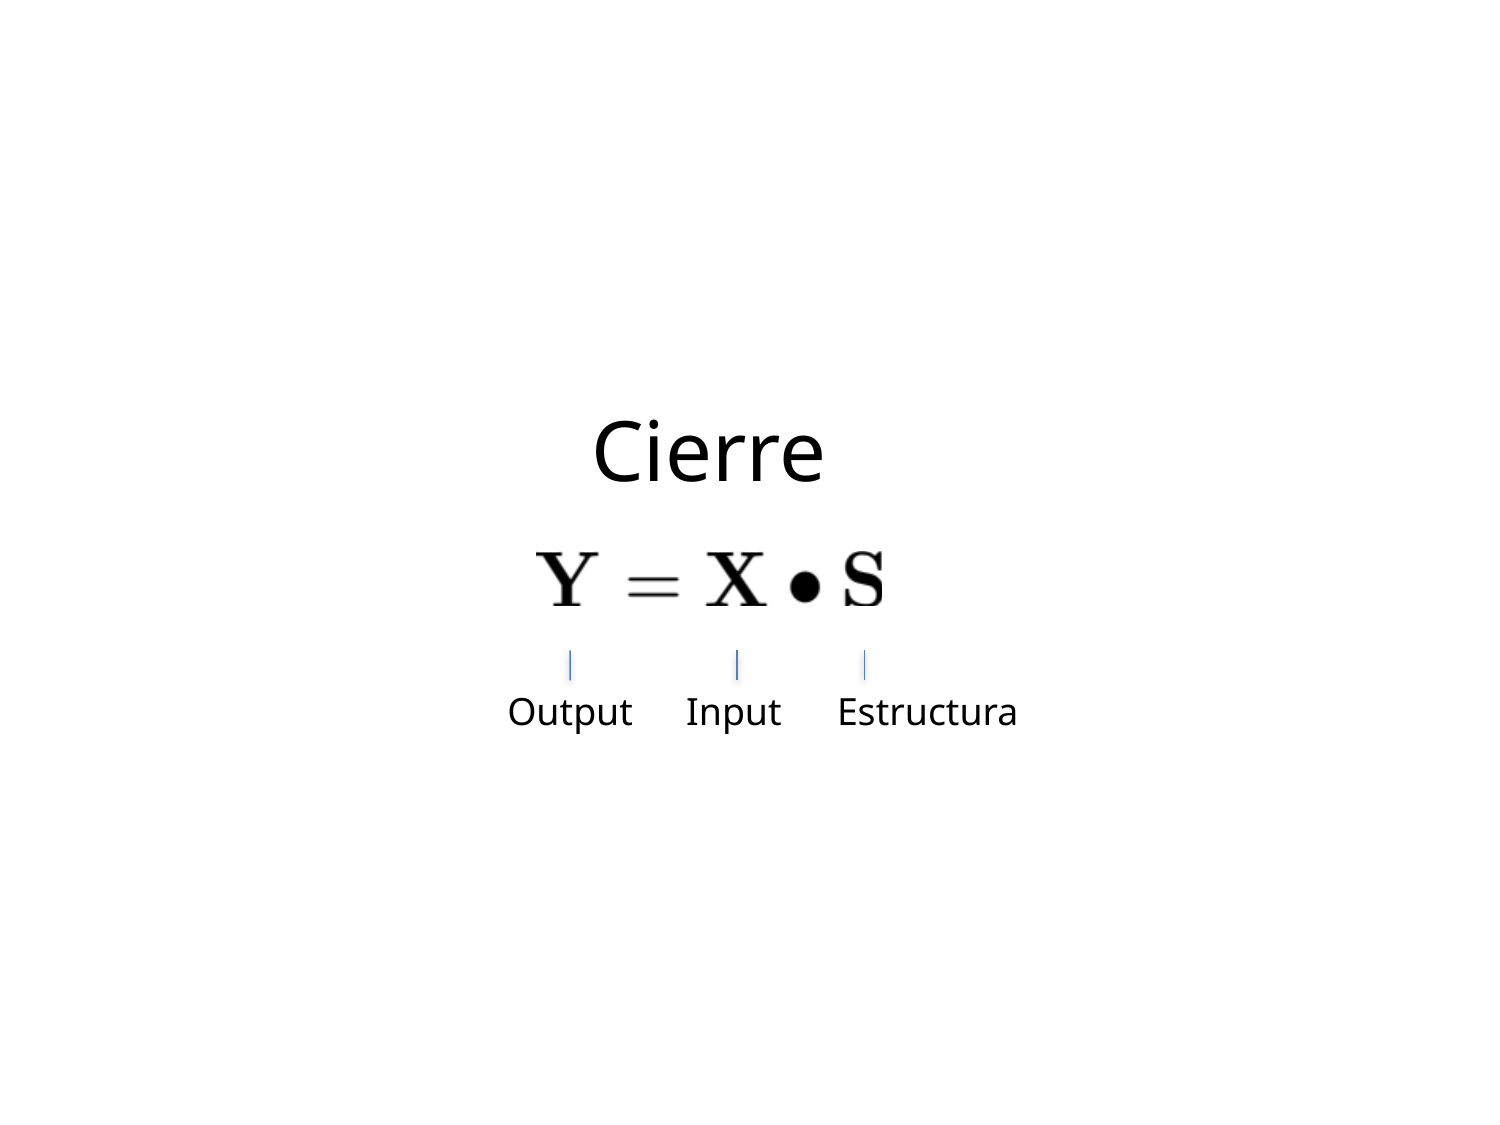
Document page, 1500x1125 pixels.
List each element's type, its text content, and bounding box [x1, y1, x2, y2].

picture [535, 550, 883, 606]
text_box Cierre [576, 390, 842, 505]
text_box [495, 649, 1031, 742]
